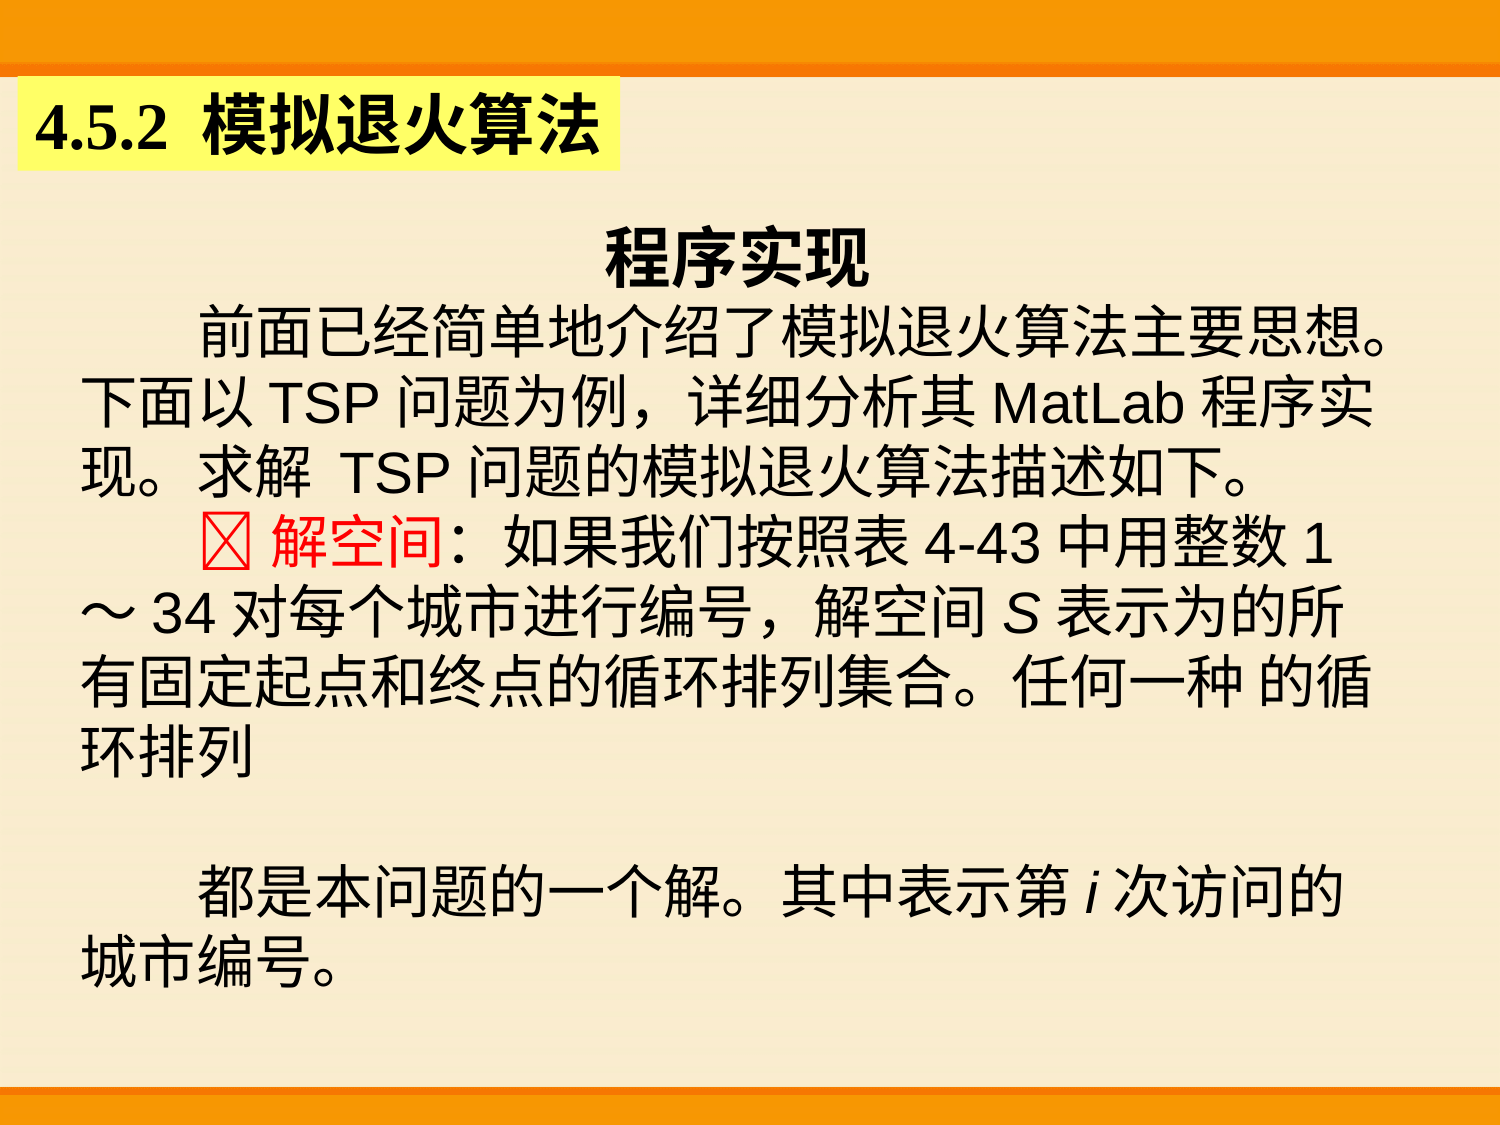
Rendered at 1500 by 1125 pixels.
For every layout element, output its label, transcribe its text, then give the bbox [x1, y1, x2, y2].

picture [0, 0, 1500, 1125]
text_box 4.5.2 模拟退火算法 [17, 76, 621, 171]
